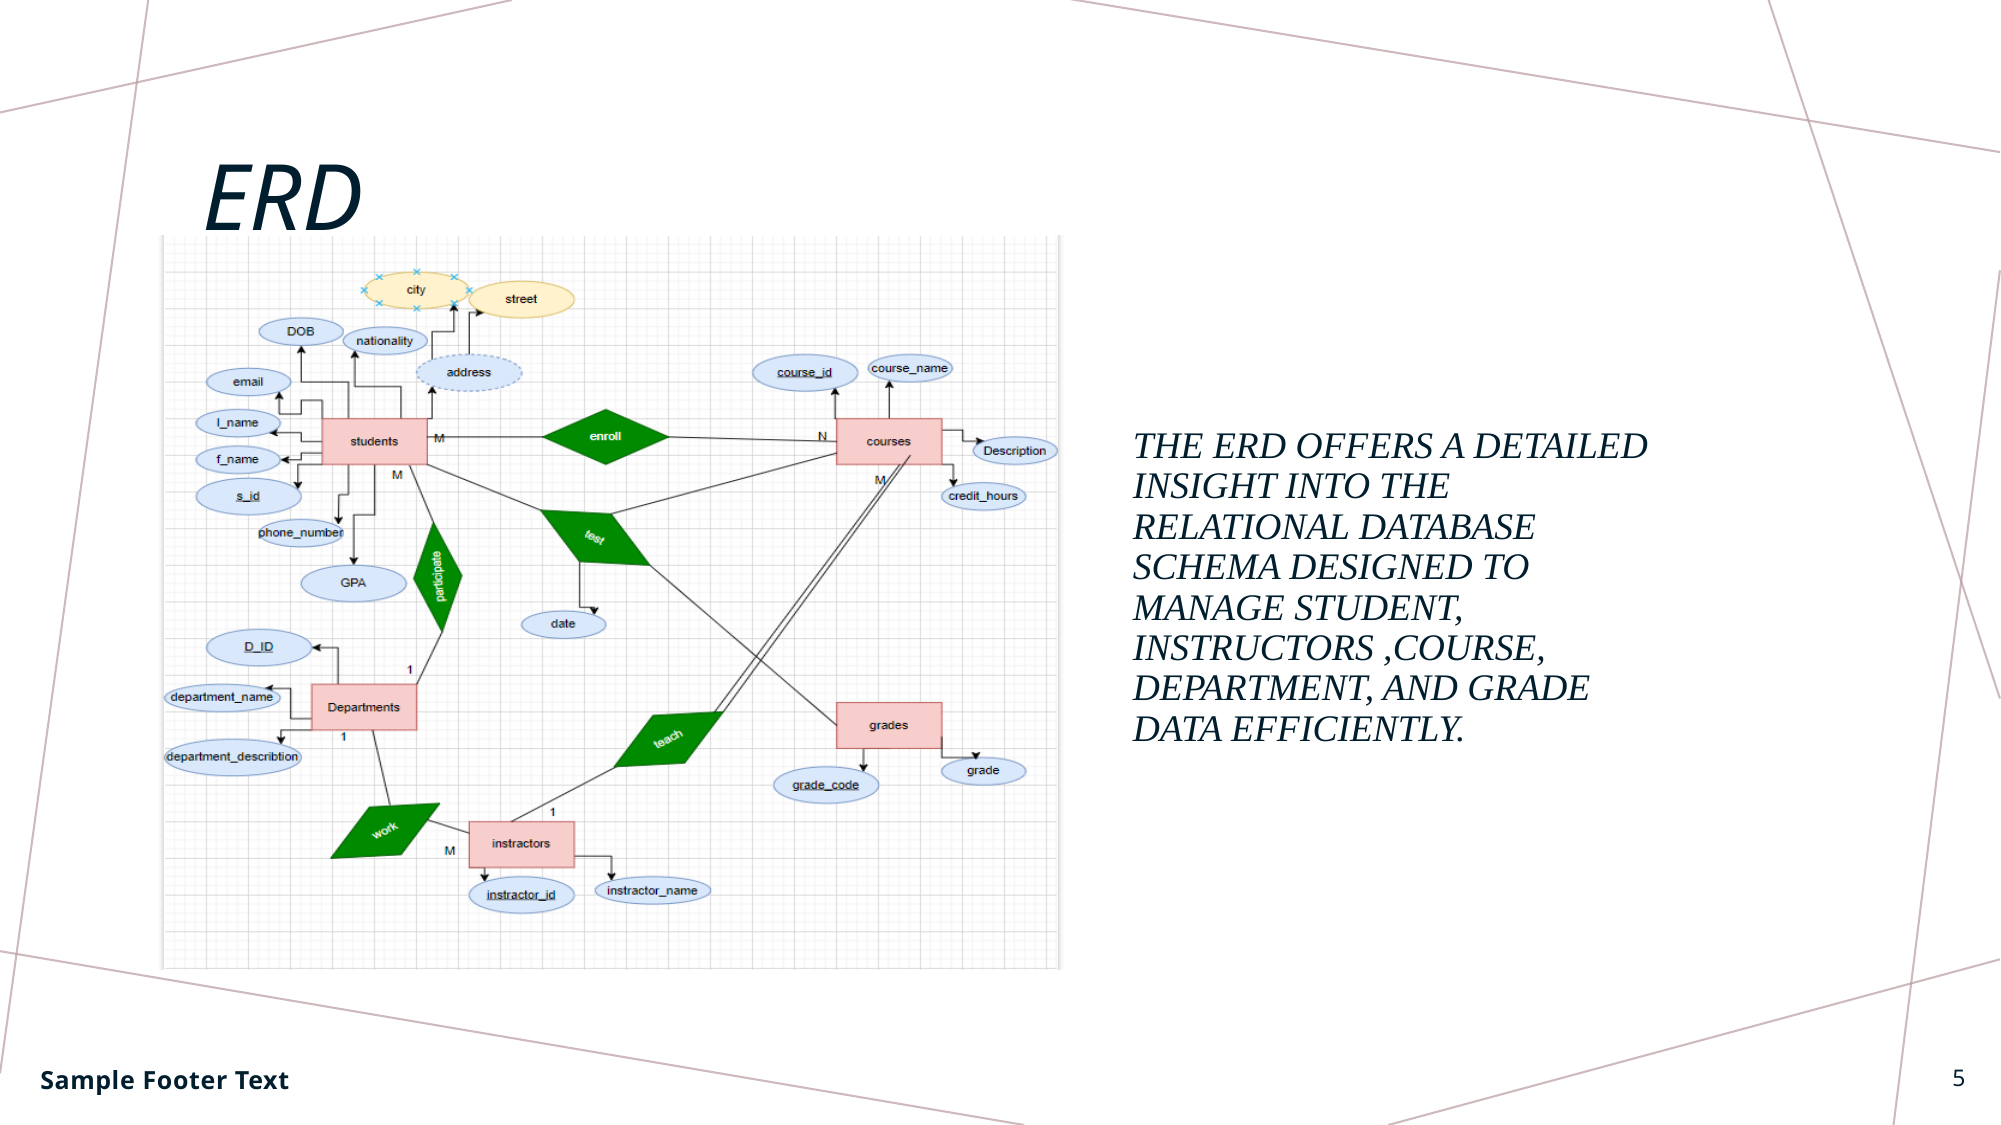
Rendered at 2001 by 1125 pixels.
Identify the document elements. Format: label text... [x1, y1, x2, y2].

slide_number 5 [1903, 1049, 1981, 1110]
text_box The ERD offers a detailed insight into the relational database schema designed to manage student, instructors ,course, department, and grade data efficiently. [1117, 329, 1666, 846]
footer Sample Footer Text [25, 1049, 764, 1110]
title Erd [187, 87, 1813, 315]
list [158, 235, 1064, 970]
